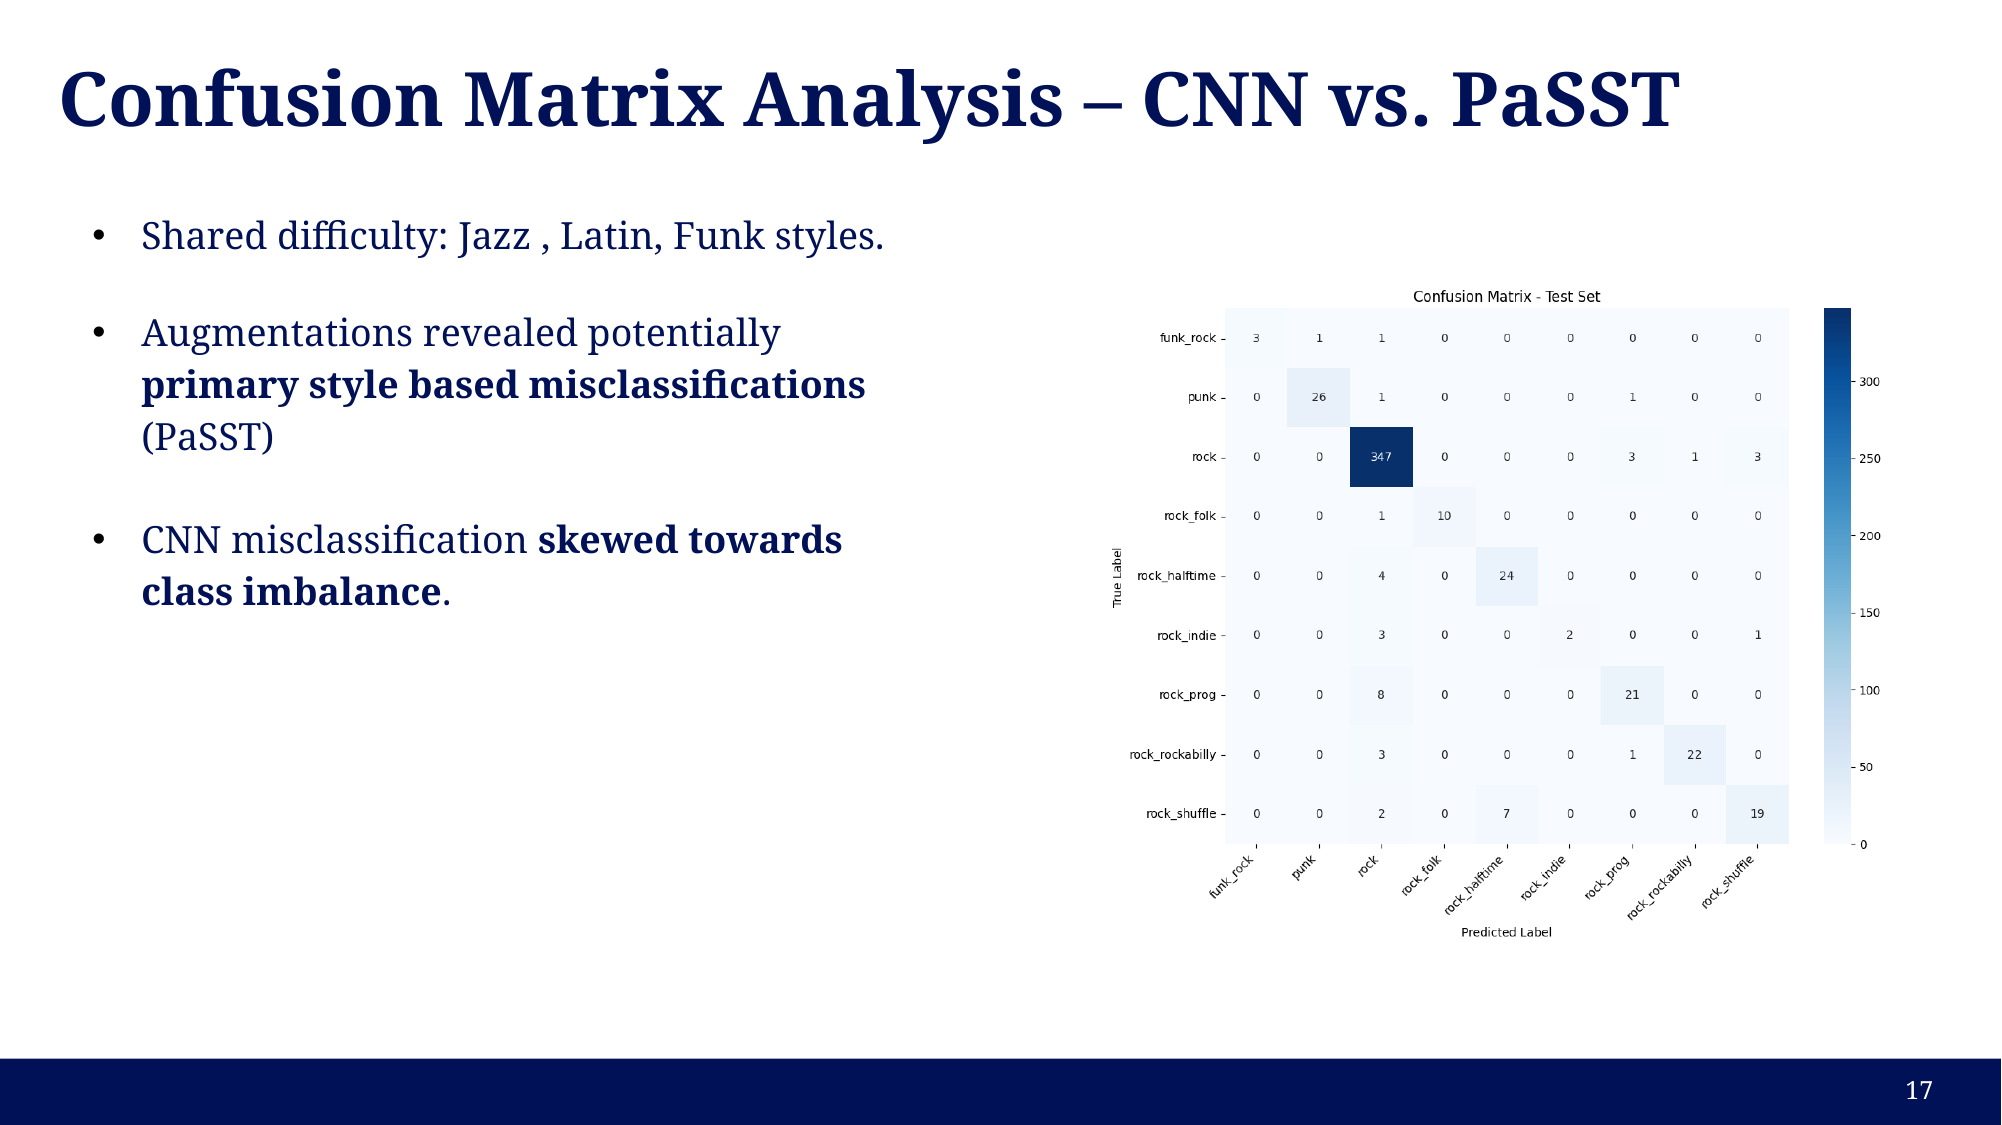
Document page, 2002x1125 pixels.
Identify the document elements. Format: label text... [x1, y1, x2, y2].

list Shared difficulty: Jazz , Latin, Funk styles. Augmentations revealed potentially primary style based misclassifications (PaSST) CNN misclassification skewed towards class imbalance. [66, 205, 934, 1023]
slide_number ‹#› [1498, 1061, 1949, 1122]
picture [1103, 281, 1889, 947]
title Confusion Matrix Analysis – CNN vs. PaSST [58, 110, 1928, 182]
